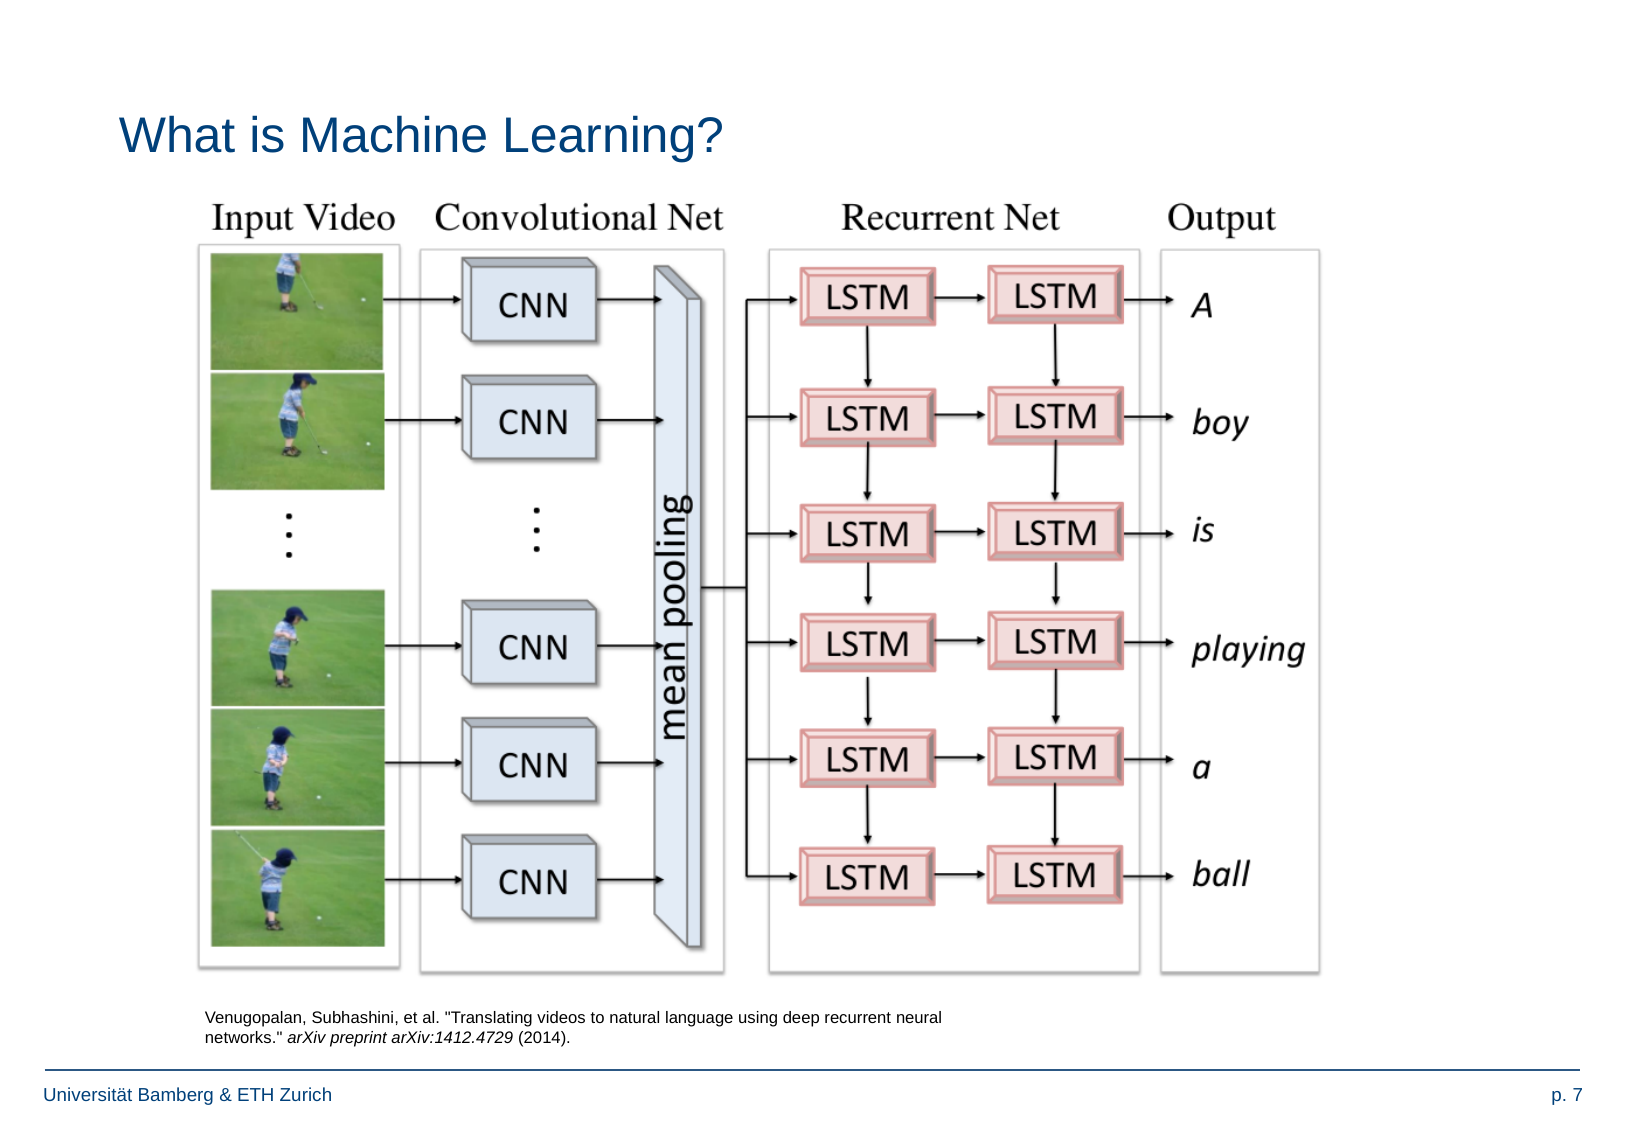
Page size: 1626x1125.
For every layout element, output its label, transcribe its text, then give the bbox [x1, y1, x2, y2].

text_box Venugopalan, Subhashini, et al. "Translating videos to natural language using deep recurrent neural networks." arXiv preprint arXiv:1412.4729 (2014). [190, 999, 1003, 1055]
title What is Machine Learning? [103, 44, 1415, 220]
picture [193, 196, 1325, 983]
